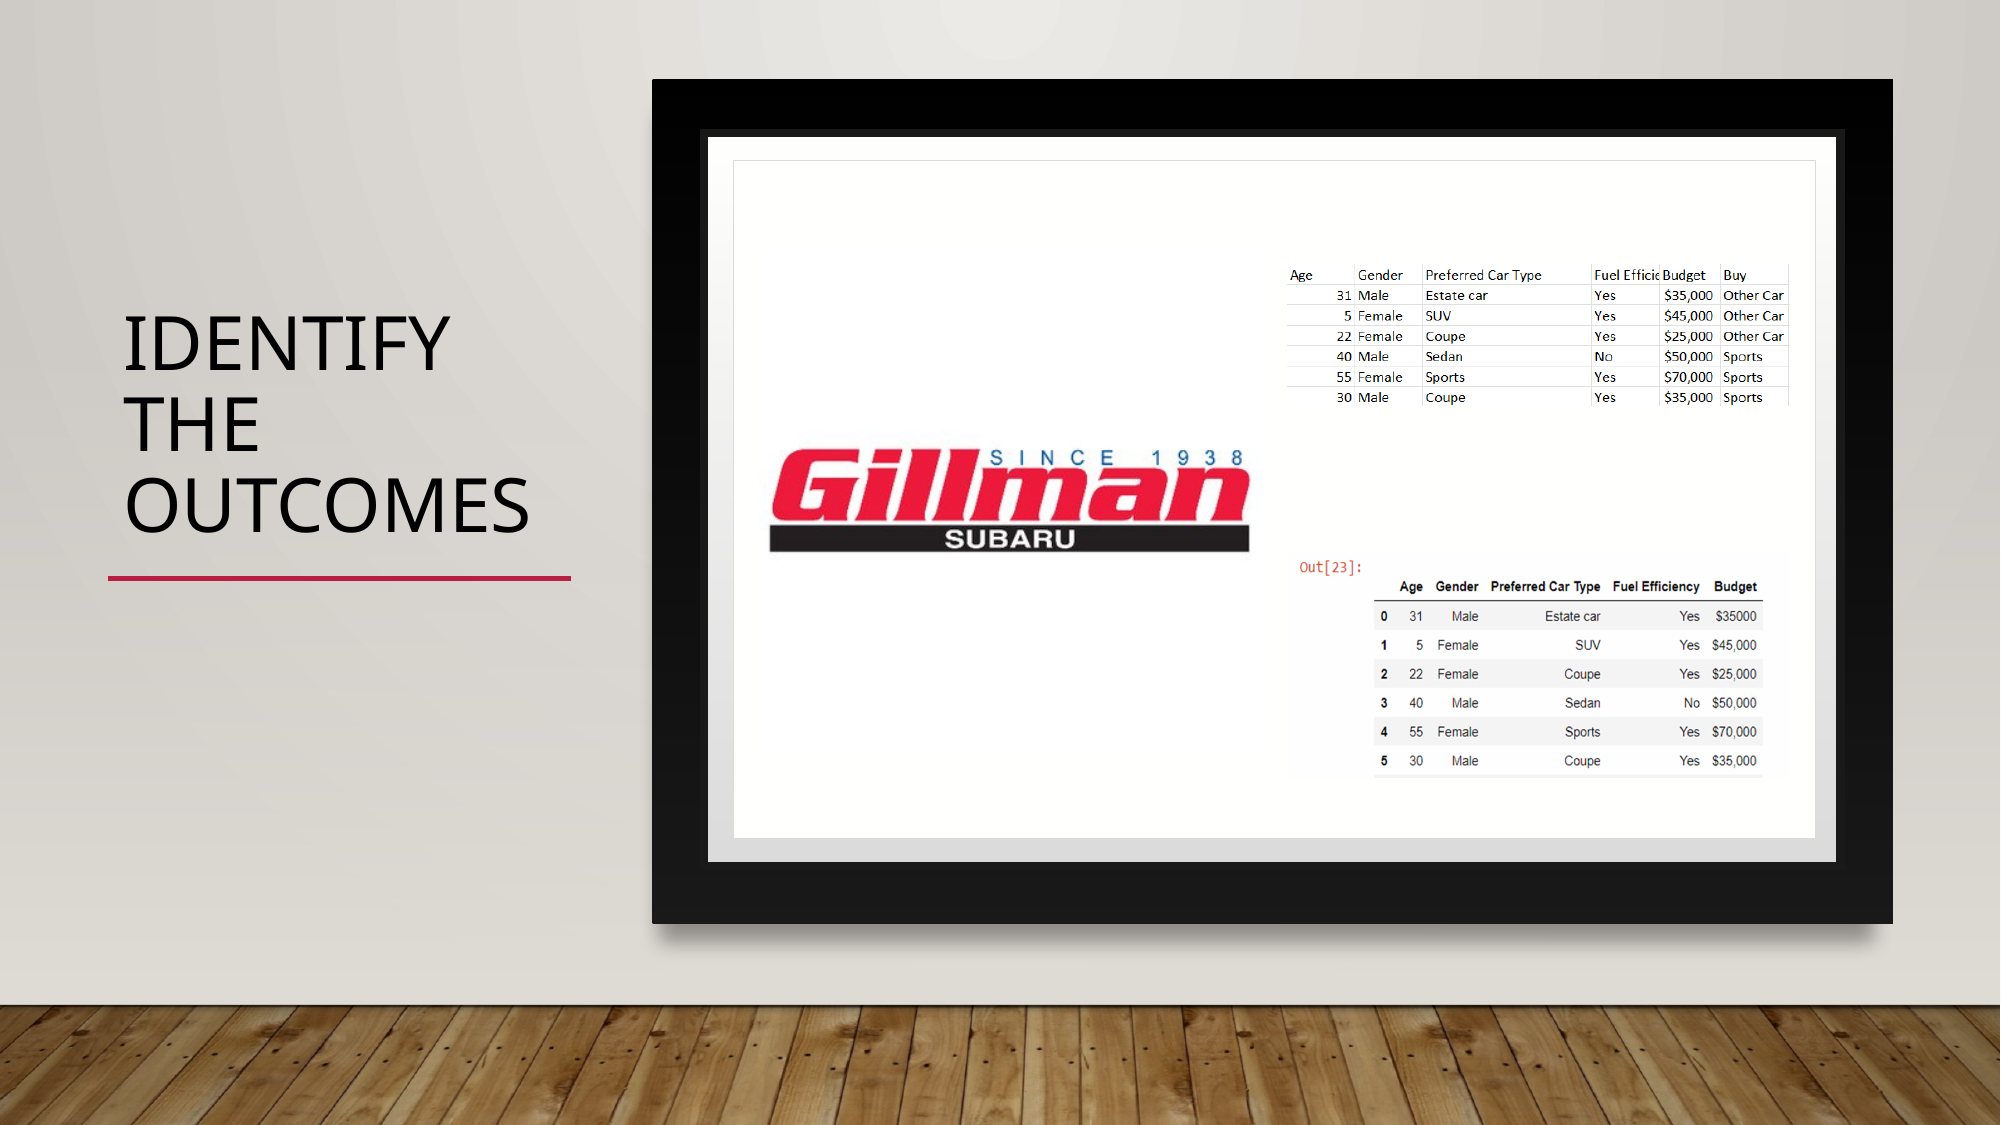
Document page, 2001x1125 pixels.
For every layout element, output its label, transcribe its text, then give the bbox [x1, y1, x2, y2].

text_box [652, 78, 1894, 924]
picture [1287, 264, 1790, 406]
title Identify the outcomes [108, 241, 572, 549]
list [759, 249, 1262, 752]
picture [0, 1006, 2000, 1125]
text_box [0, 0, 2000, 330]
picture [1287, 552, 1790, 779]
text_box [0, 330, 2000, 1004]
